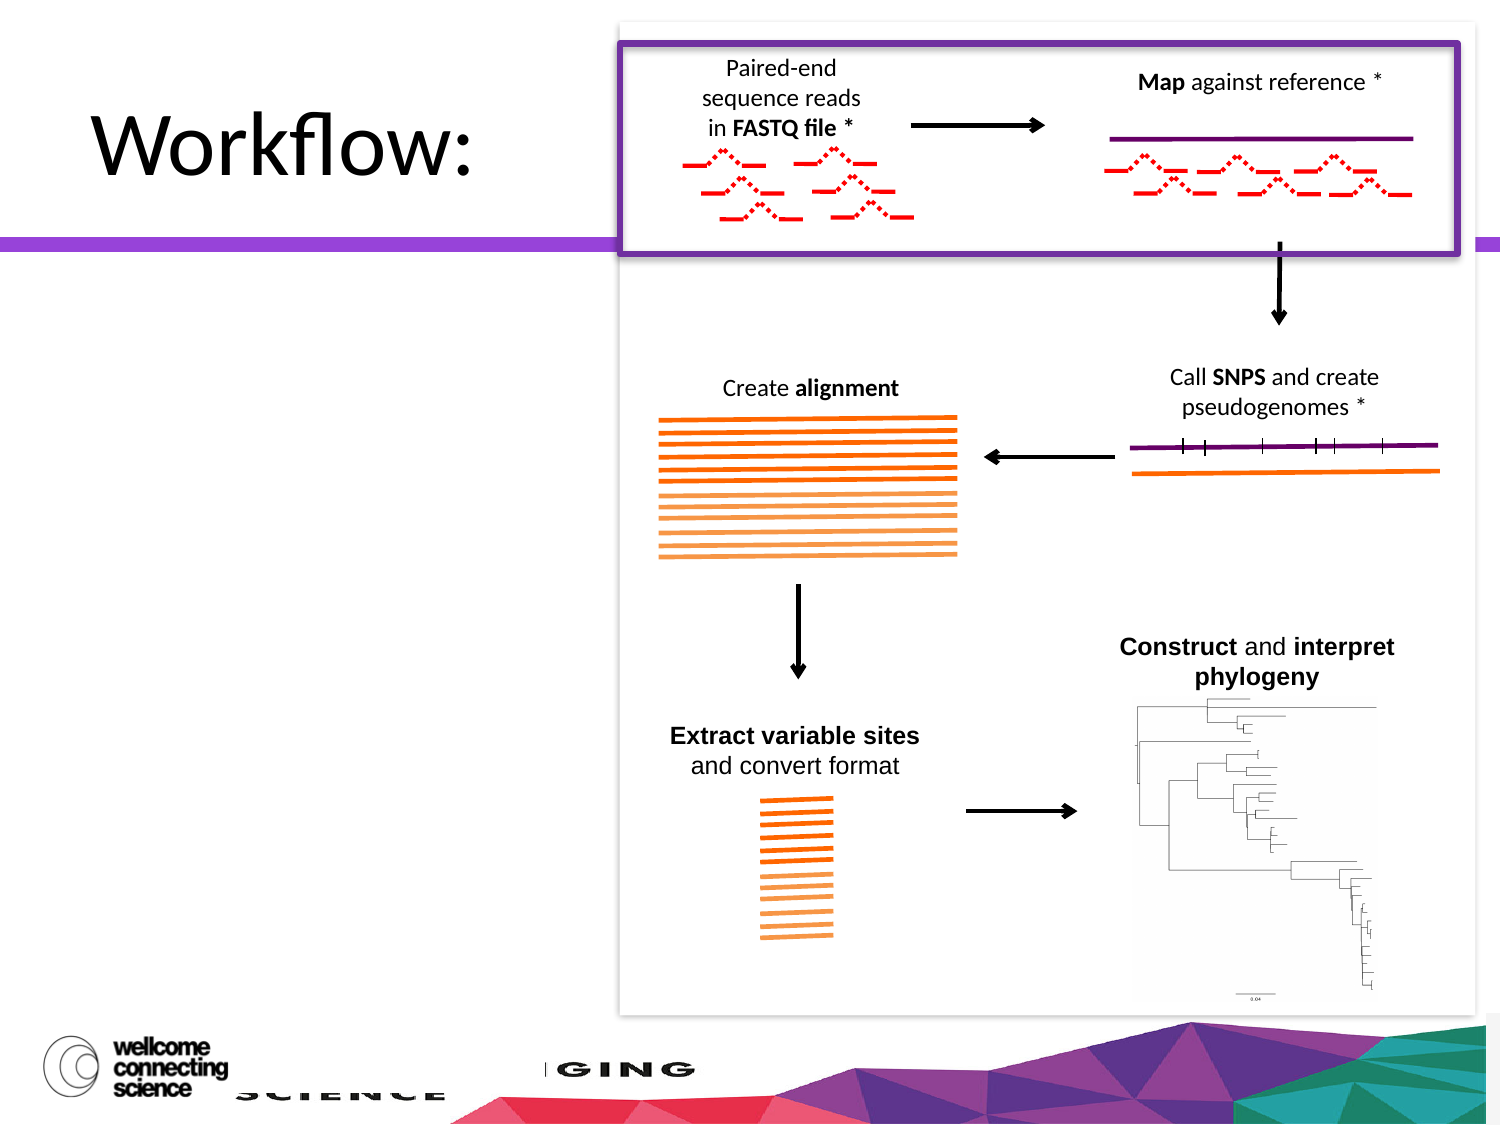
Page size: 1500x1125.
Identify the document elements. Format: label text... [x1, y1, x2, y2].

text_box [619, 21, 1476, 1016]
picture [39, 1013, 1500, 1125]
title Workflow: [75, 45, 613, 233]
